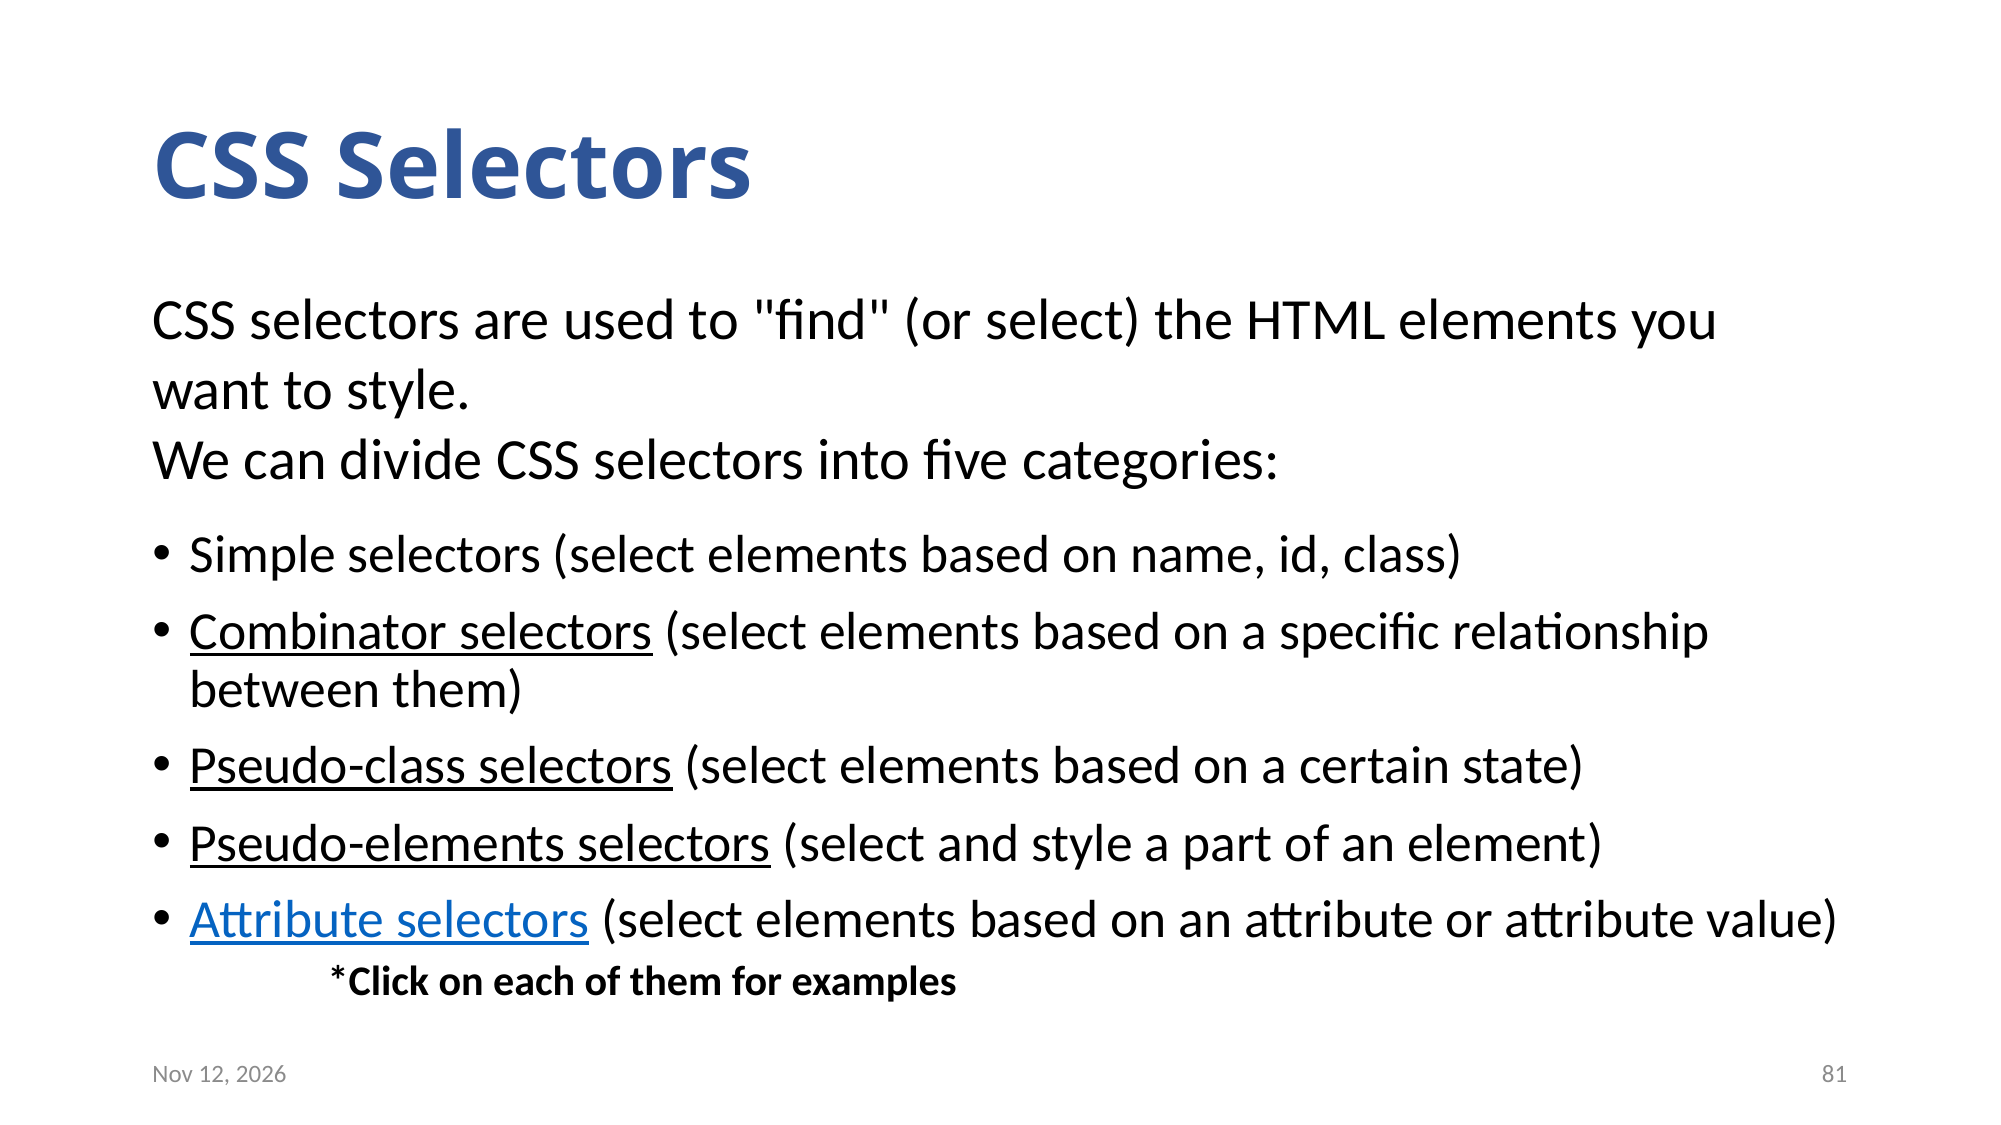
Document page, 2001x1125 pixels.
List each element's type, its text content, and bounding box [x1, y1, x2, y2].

list Simple selectors (select elements based on name, id, class) Combinator selectors (select elements based on a specific relationship between them) Pseudo-class selectors (select elements based on a certain state) Pseudo-elements selectors (select and style a part of an element) Attribute selectors (select elements based on an attribute or attribute value) *Click on each of them for examples [137, 684, 1863, 1066]
slide_number 81 [1412, 1042, 1863, 1103]
title CSS Selectors [137, 59, 1863, 274]
text_box CSS selectors are used to "find" (or select) the HTML elements you want to style. We can divide CSS selectors into five categories: [137, 274, 1863, 684]
slide_number 13-Jan-24 [137, 1042, 588, 1103]
